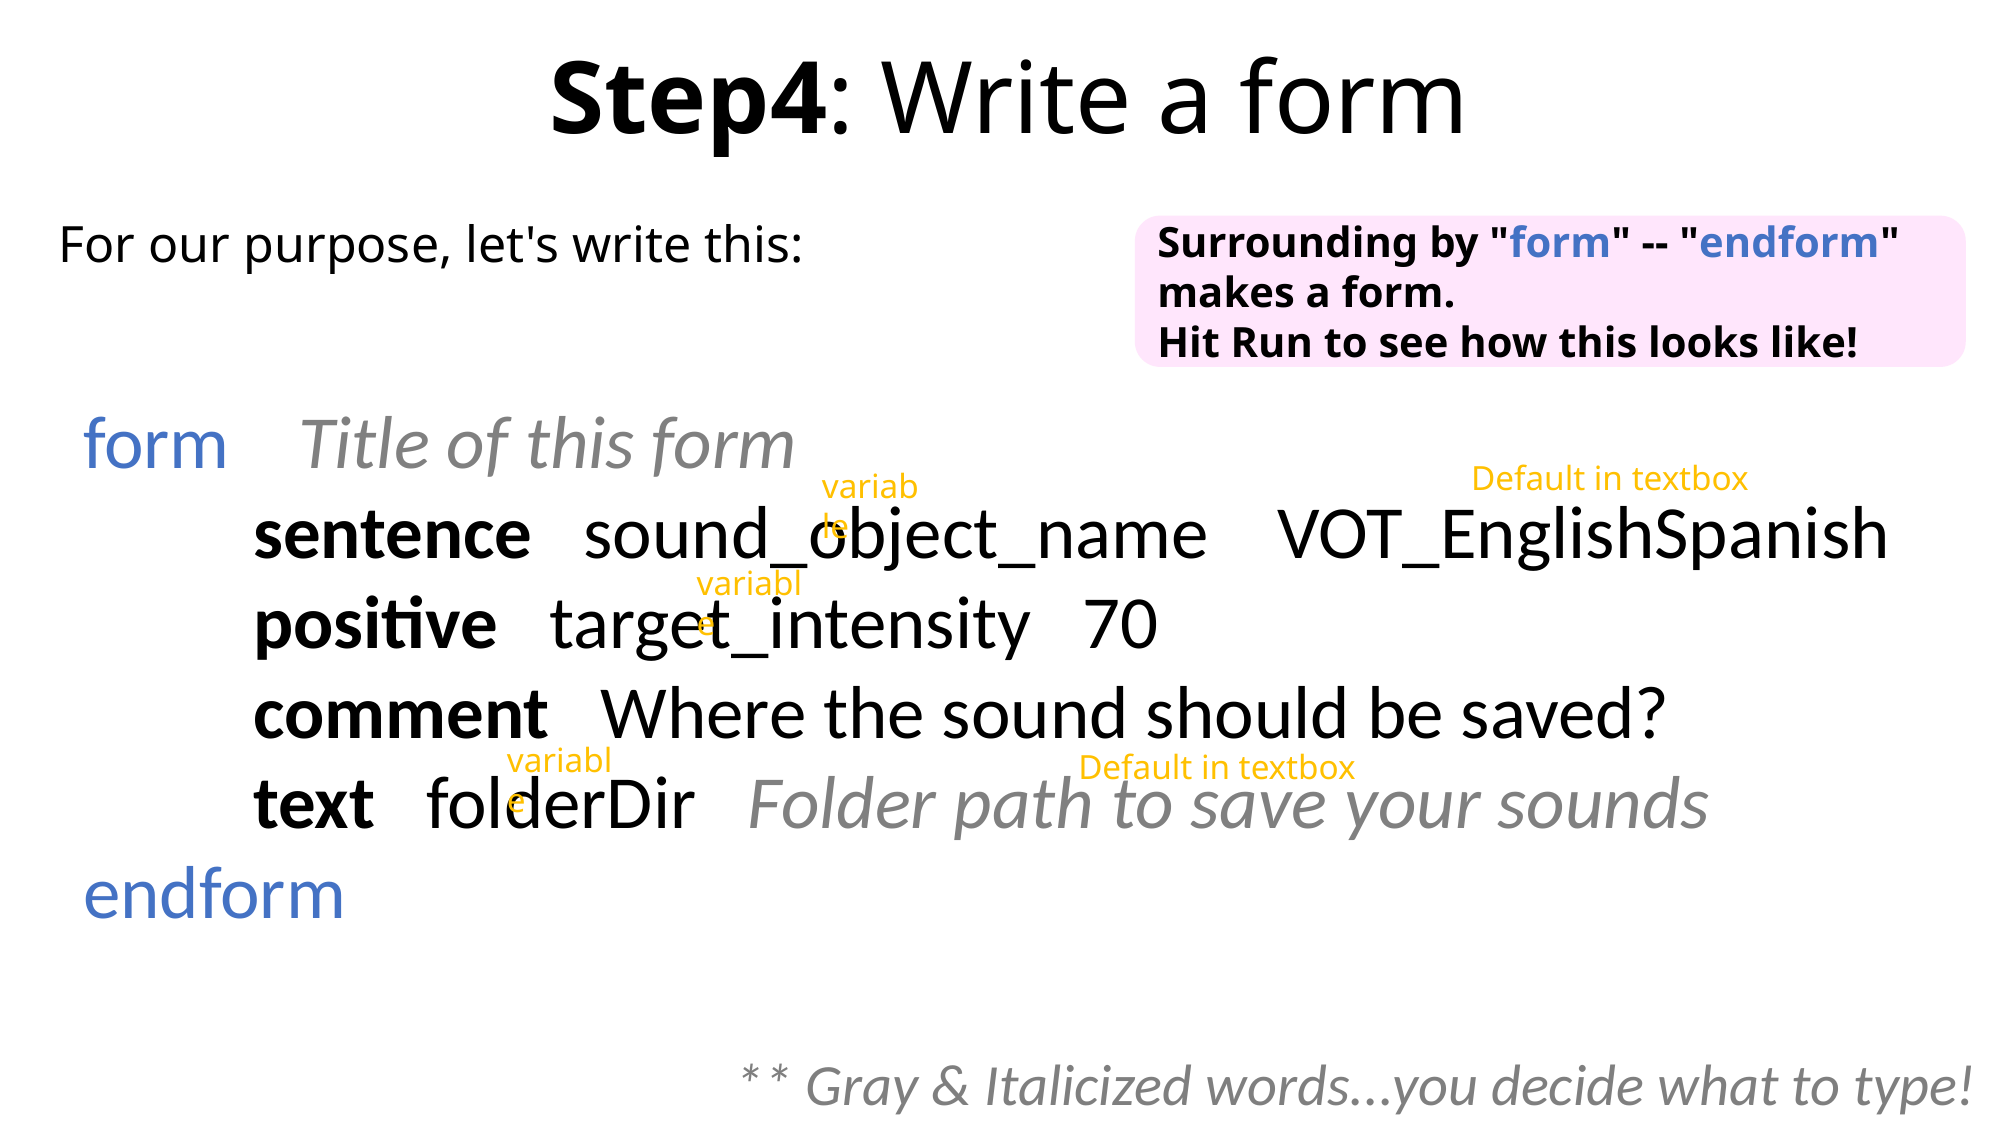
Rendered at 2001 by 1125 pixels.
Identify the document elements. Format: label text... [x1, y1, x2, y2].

text_box Default in textbox [1063, 738, 1390, 794]
text_box Surrounding by "form" -- "endform" makes a form. Hit Run to see how this looks like! [1133, 214, 1967, 368]
text_box Step4: Write a form [0, 25, 2000, 161]
text_box form Title of this form sentence sound_object_name VOT_EnglishSpanish positive target_intensity 70 comment Where the sound should be saved? text folderDir Folder path to save your sounds endform [68, 386, 1994, 942]
text_box For our purpose, let's write this: [43, 204, 939, 280]
text_box variable [681, 555, 822, 650]
text_box Default in textbox [1456, 449, 1783, 505]
text_box ** Gray & Italicized words...you decide what to type! [719, 1039, 2000, 1125]
text_box variable [806, 457, 939, 553]
text_box variable [491, 732, 632, 827]
